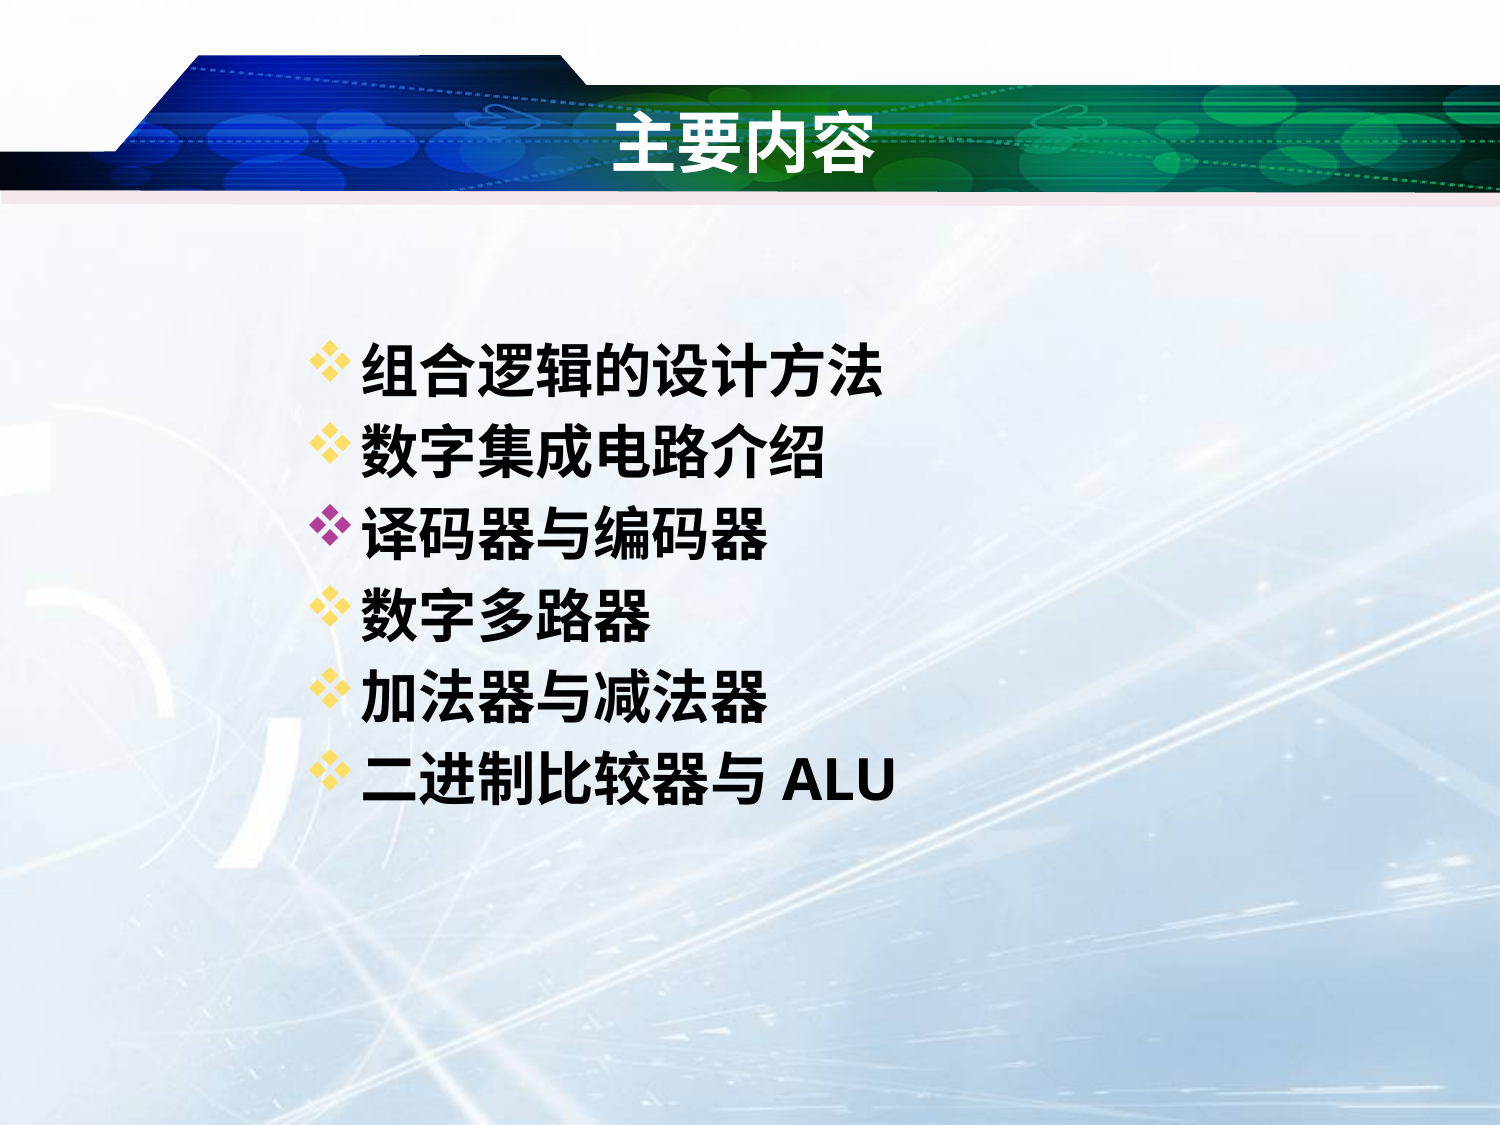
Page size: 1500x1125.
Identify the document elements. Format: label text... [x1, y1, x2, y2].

picture [0, 0, 1500, 1125]
title 主要内容 [99, 94, 1388, 188]
list 组合逻辑的设计方法 数字集成电路介绍 译码器与编码器 数字多路器 加法器与减法器 二进制比较器与ALU [289, 326, 1317, 1046]
